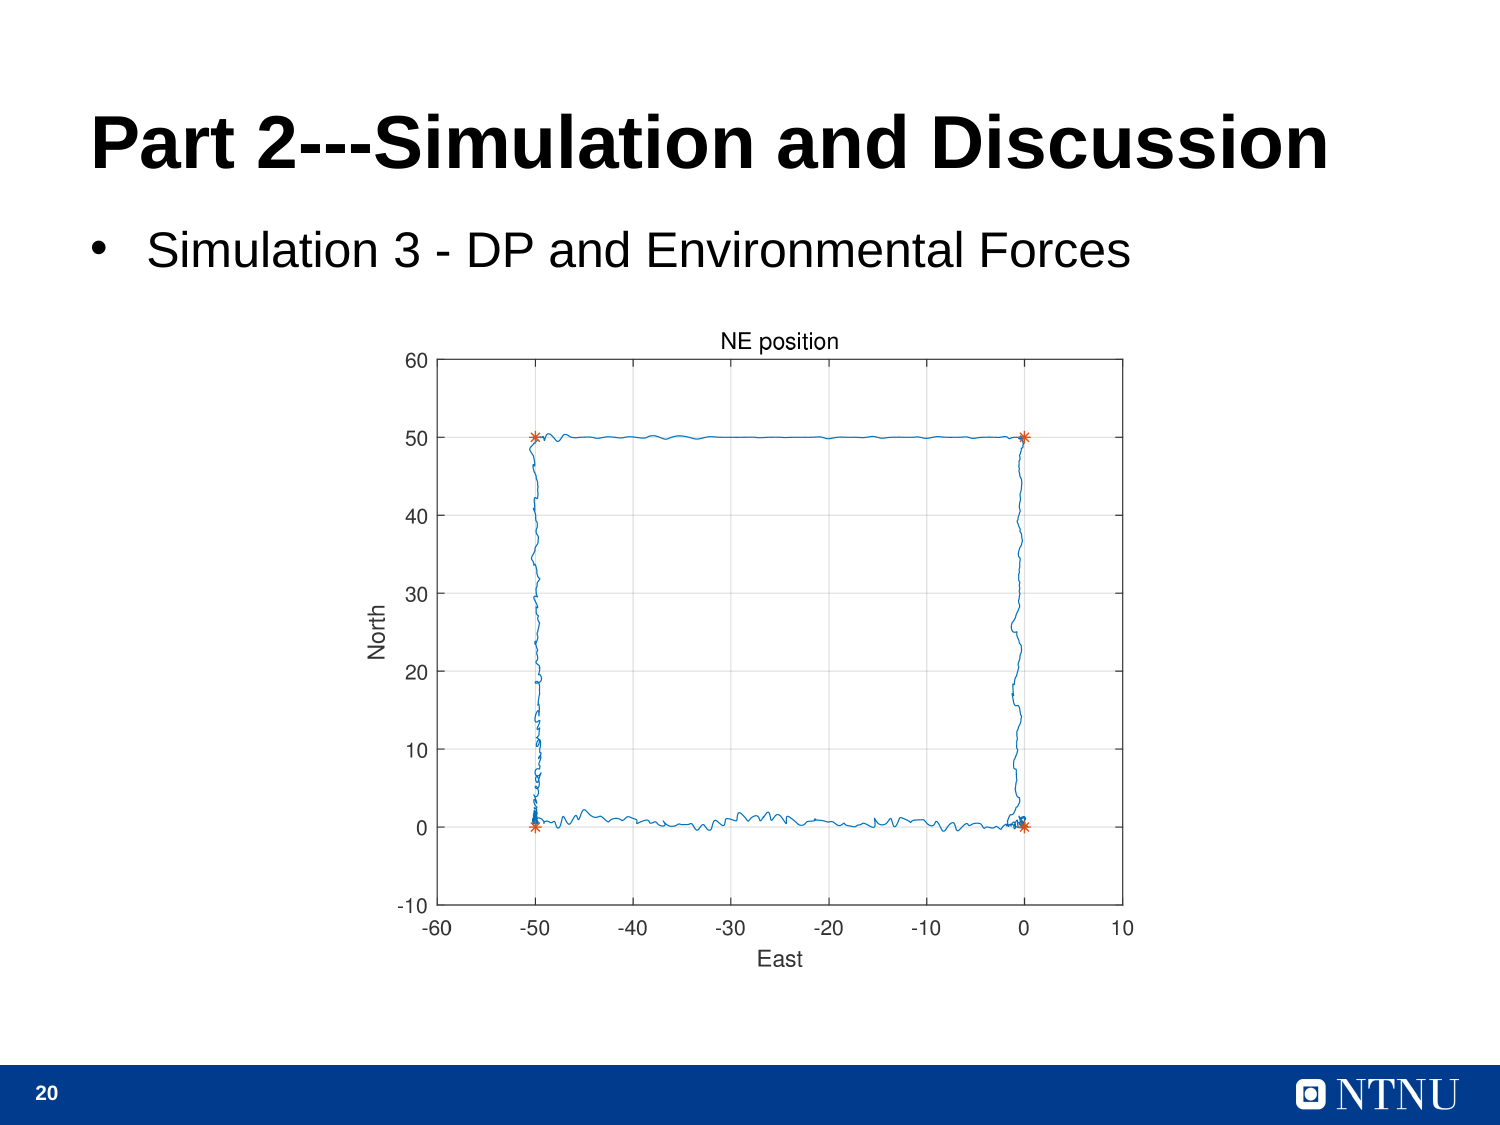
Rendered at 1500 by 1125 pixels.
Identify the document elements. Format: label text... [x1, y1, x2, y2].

picture [349, 315, 1151, 976]
title Part 2---Simulation and Discussion [75, 45, 1425, 210]
list Simulation 3 - DP and Environmental Forces [75, 210, 1425, 290]
picture [0, 1065, 1500, 1125]
